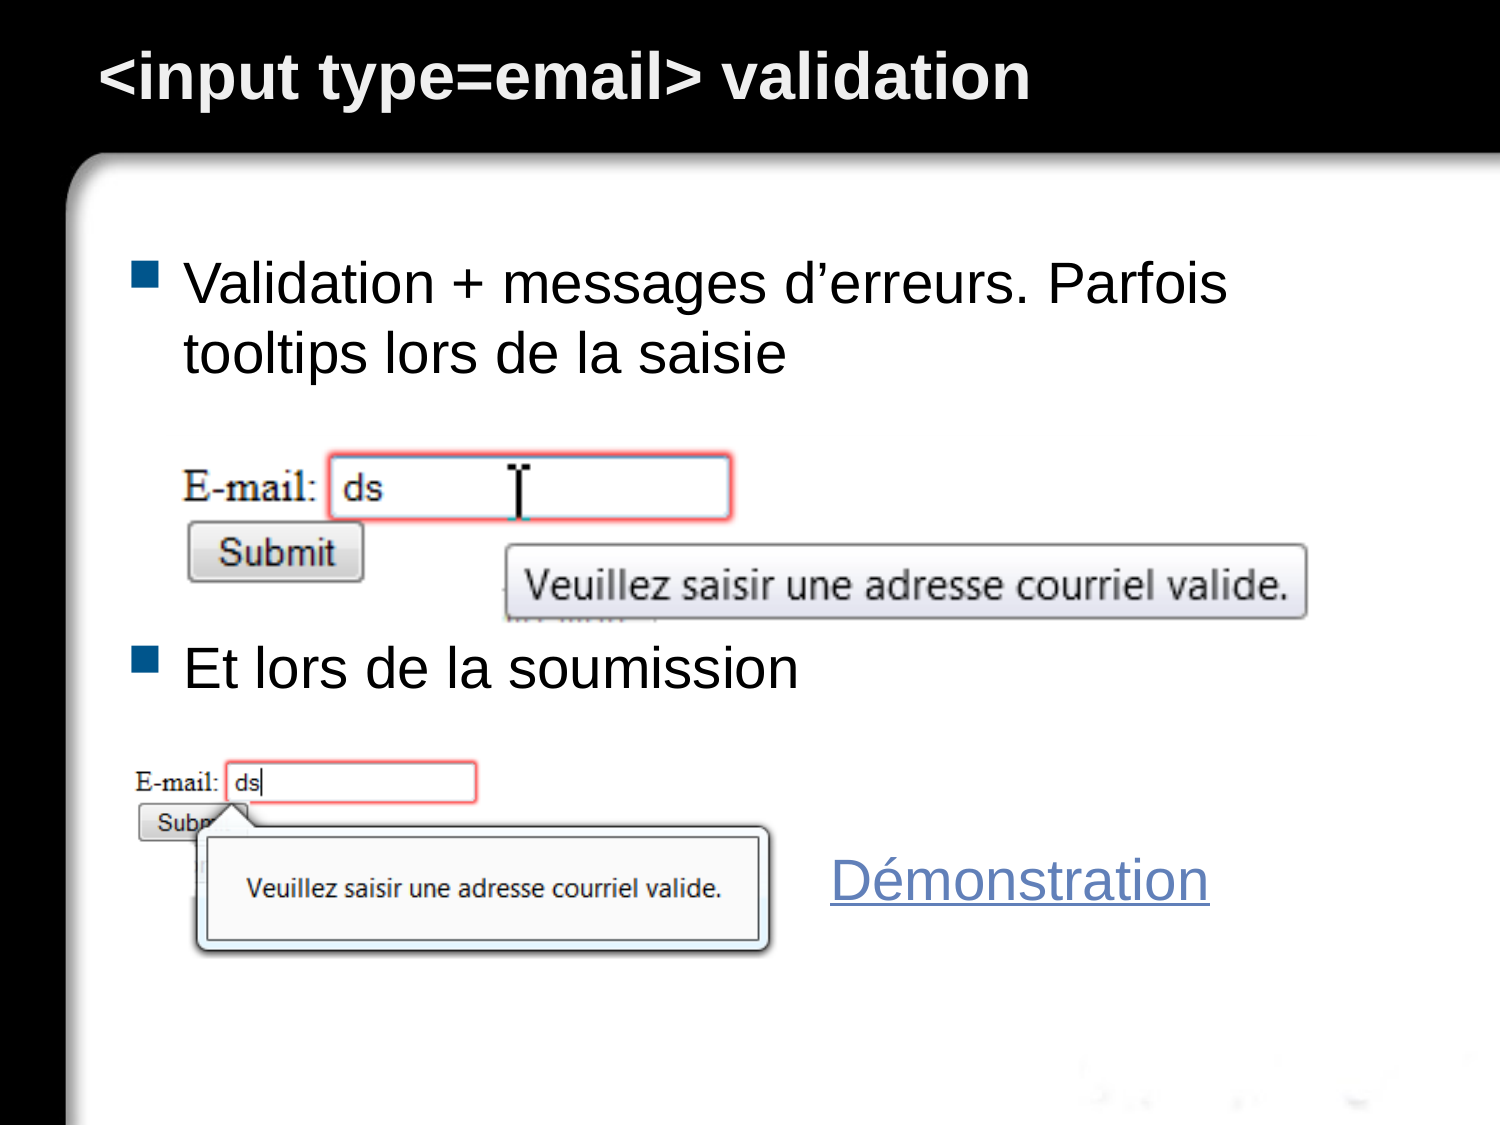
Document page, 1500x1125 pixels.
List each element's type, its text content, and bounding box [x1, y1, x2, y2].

picture [0, 0, 1500, 1125]
title <input type=email> validation [83, 28, 1472, 117]
list Validation + messages d’erreurs. Parfois tooltips lors de la saisie Et lors de la soumission [112, 237, 1426, 1013]
text_box Démonstration [815, 834, 1418, 919]
